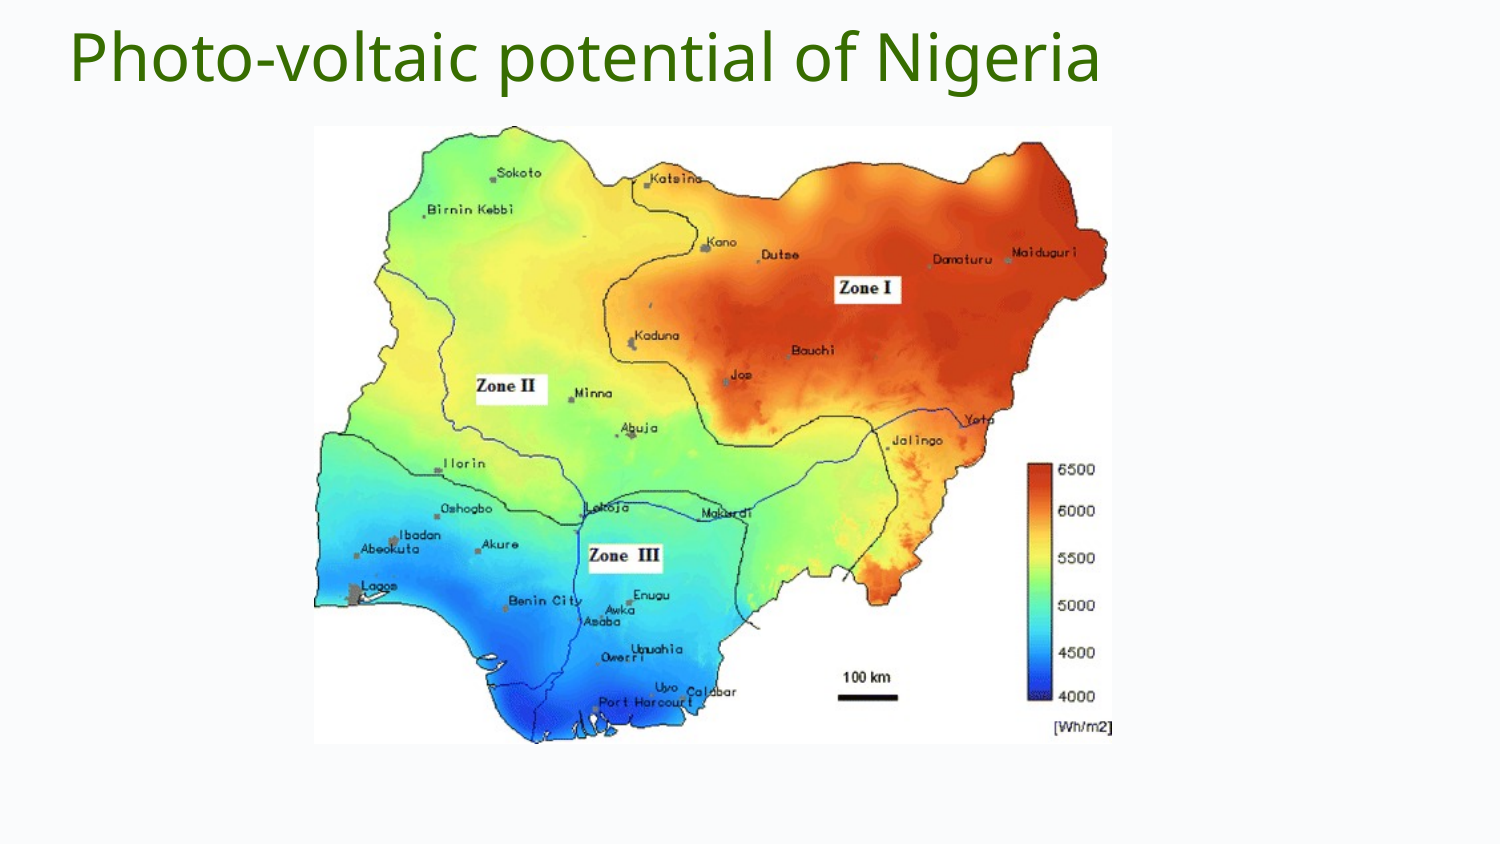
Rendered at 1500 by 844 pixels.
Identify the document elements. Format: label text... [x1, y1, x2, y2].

picture [314, 126, 1112, 745]
title Photo-voltaic potential of Nigeria [53, 0, 1462, 94]
